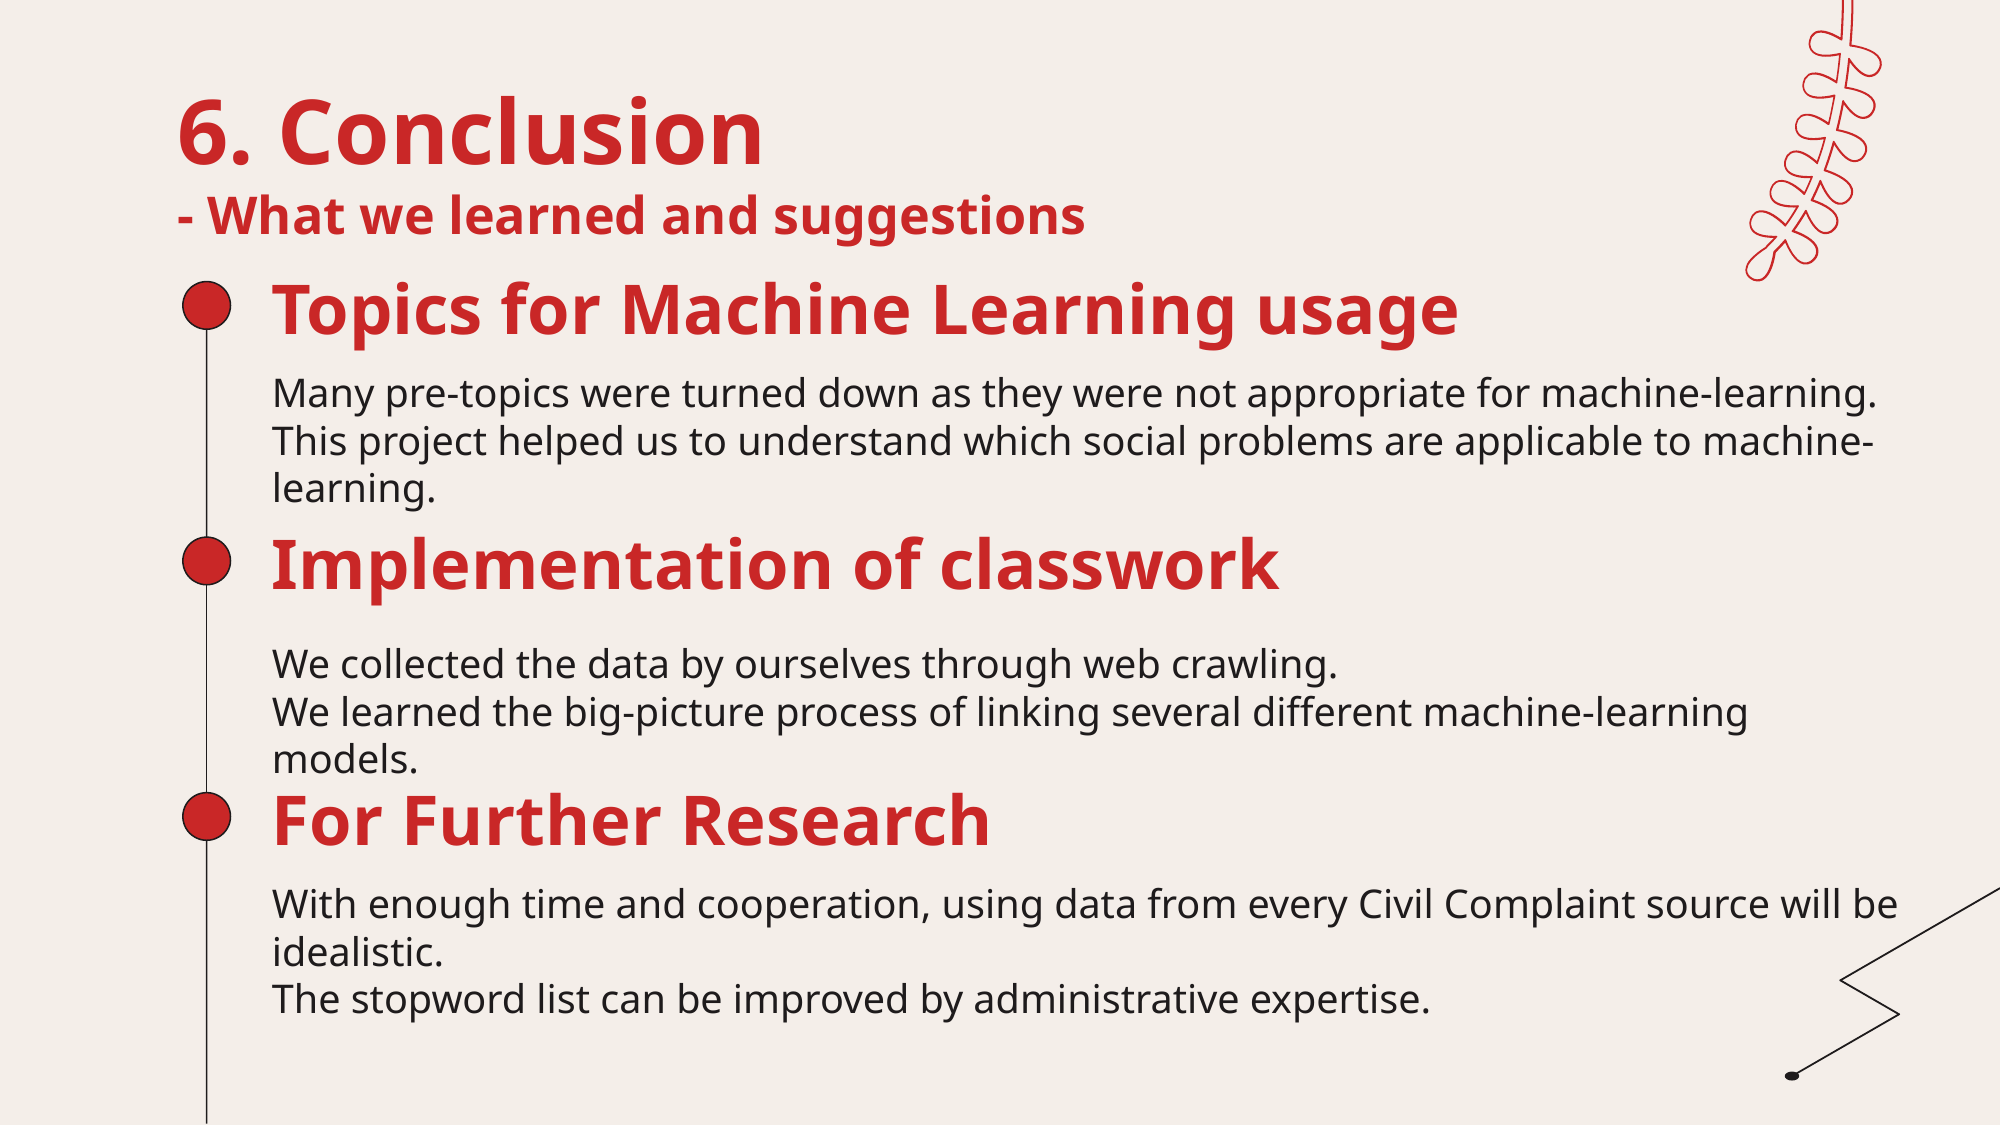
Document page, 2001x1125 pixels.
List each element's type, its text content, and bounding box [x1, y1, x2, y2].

text_box [182, 793, 231, 841]
subtitle Implementation of classwork [251, 518, 1844, 604]
subtitle Topics for Machine Learning usage [251, 262, 1844, 348]
subtitle We collected the data by ourselves through web crawling. We learned the big-picture process of linking several different machine-learning models. [251, 619, 1844, 758]
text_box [1784, 887, 2000, 1080]
text_box [182, 281, 231, 330]
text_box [1684, 26, 1924, 249]
text_box [182, 537, 231, 585]
title 6. Conclusion - What we learned and suggestions [157, 97, 1679, 223]
subtitle With enough time and cooperation, using data from every Civil Complaint source will be idealistic. The stopword list can be improved by administrative expertise. [251, 859, 2000, 998]
subtitle Many pre-topics were turned down as they were not appropriate for machine-learning. This project helped us to understand which social problems are applicable to machine-learning. [251, 348, 2000, 487]
subtitle For Further Research [251, 773, 1844, 860]
